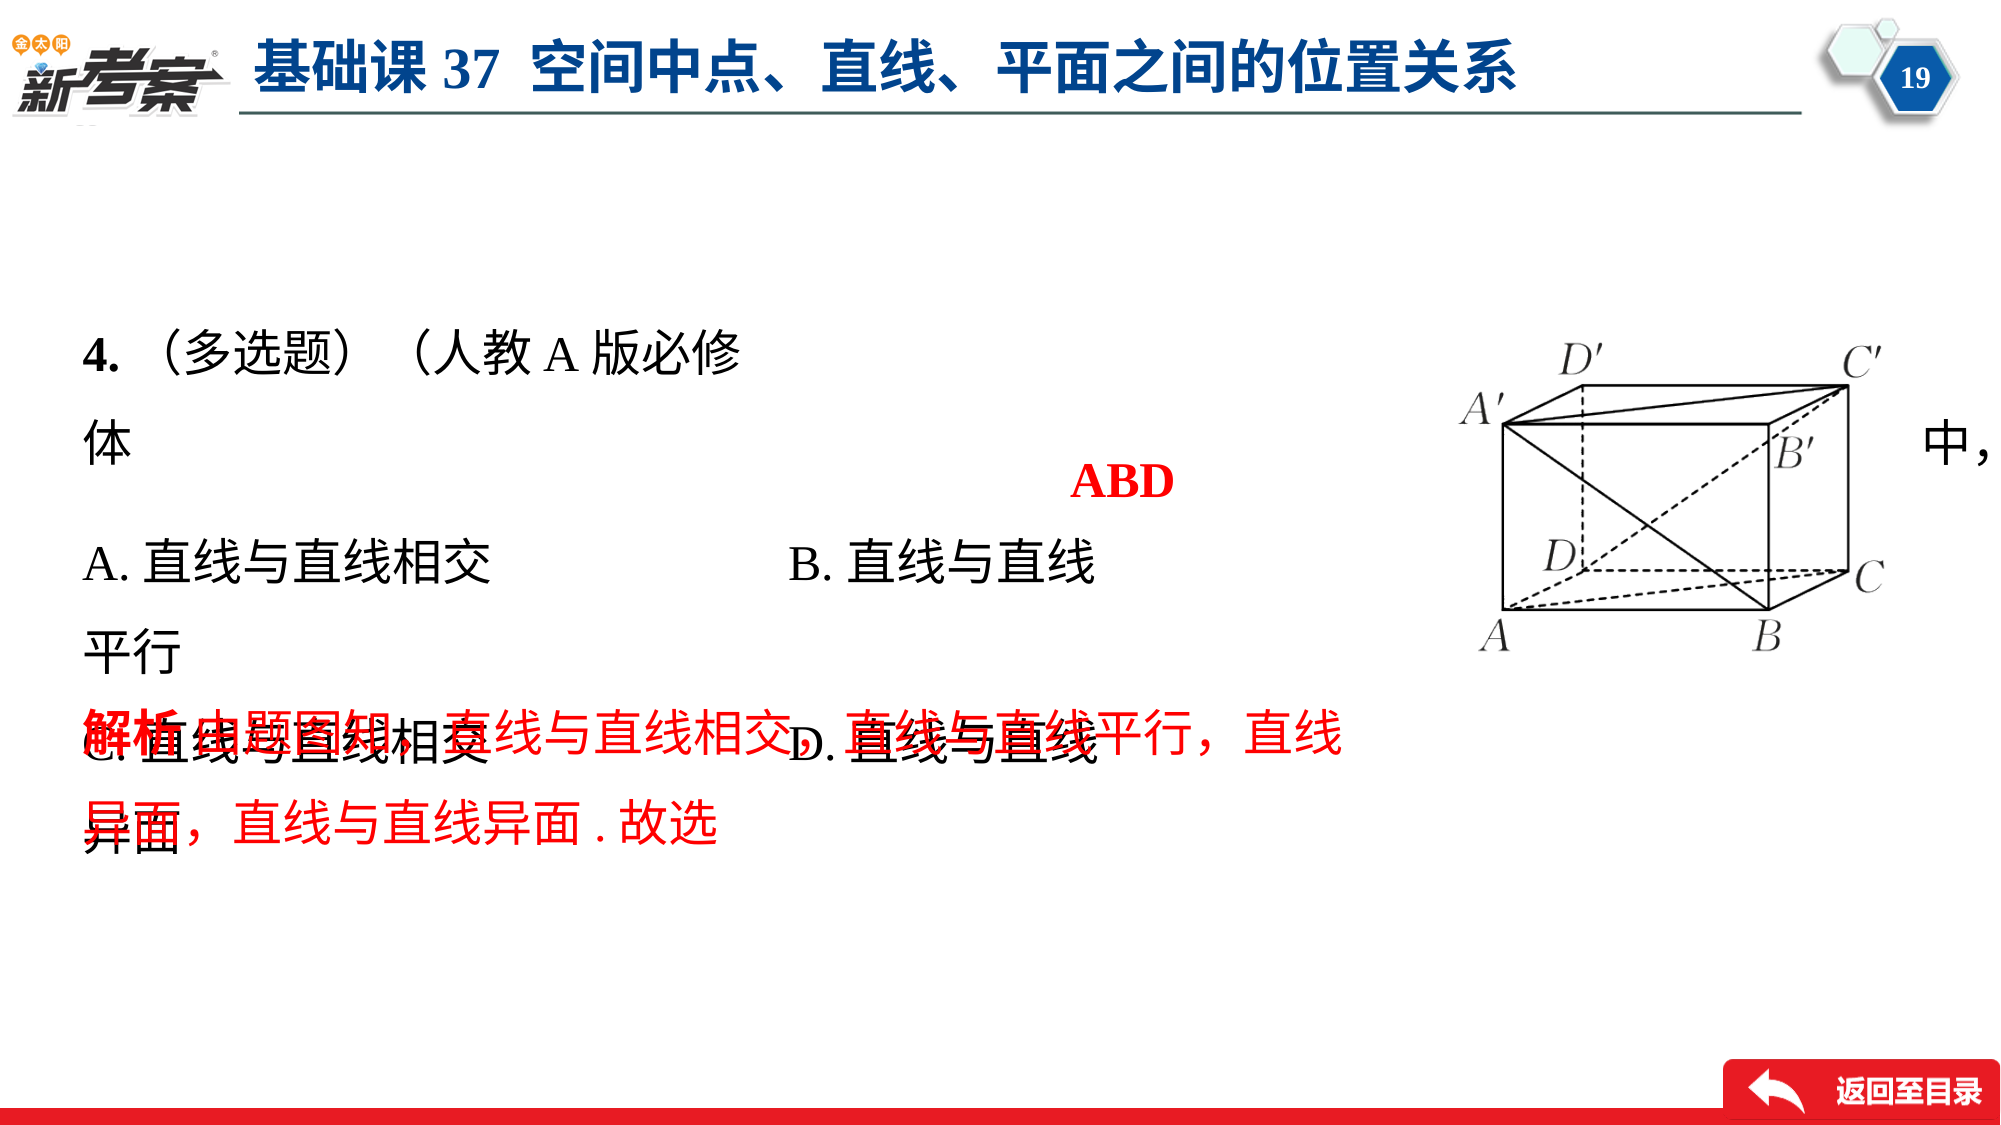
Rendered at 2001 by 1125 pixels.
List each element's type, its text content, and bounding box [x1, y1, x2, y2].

text_box ABD [1051, 420, 1194, 499]
picture [0, 0, 2001, 1125]
